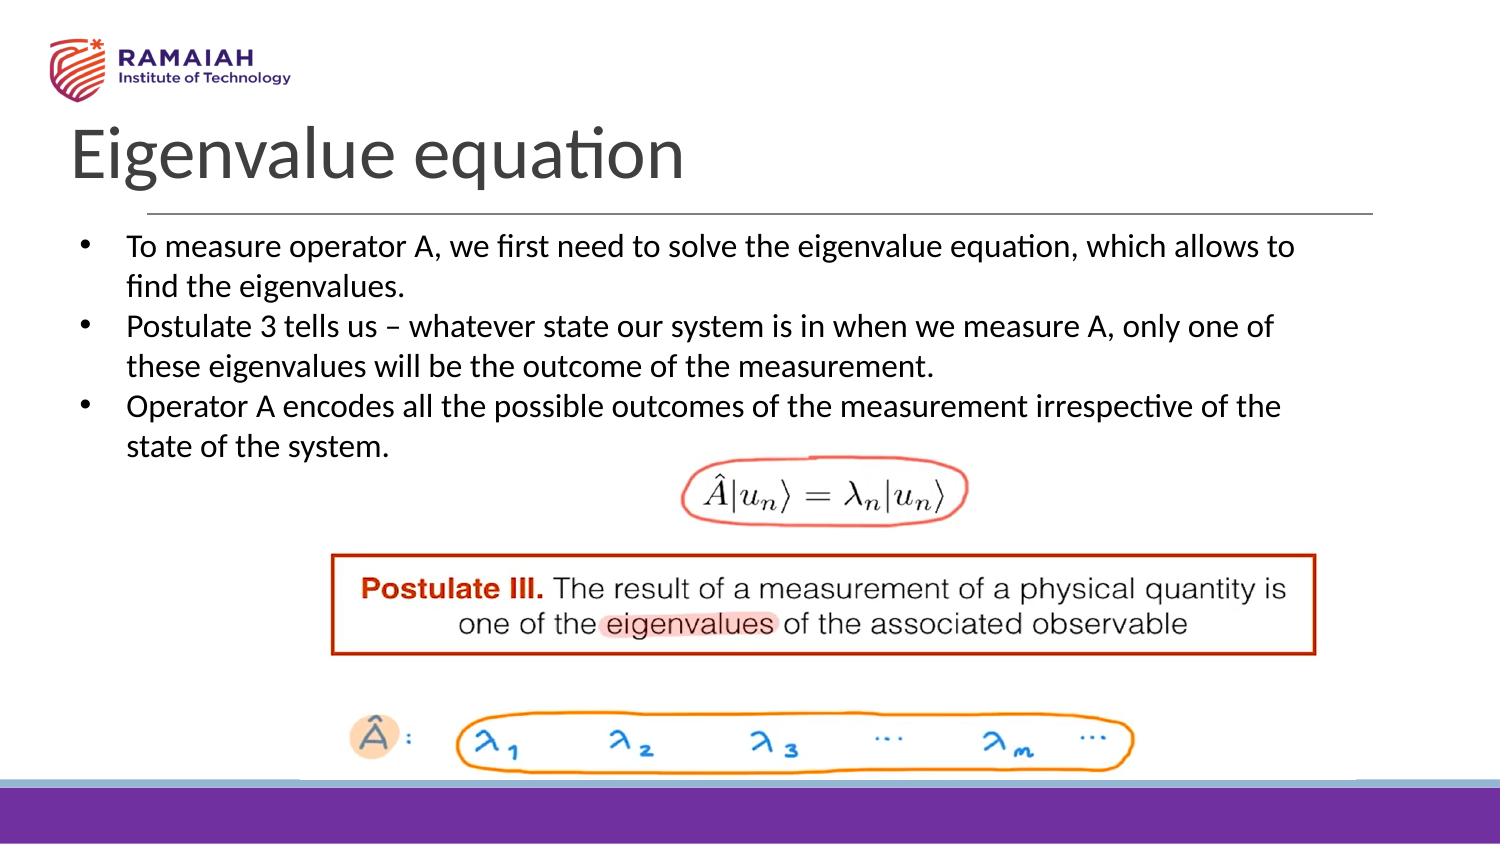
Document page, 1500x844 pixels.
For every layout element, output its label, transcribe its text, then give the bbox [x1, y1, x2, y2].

title Eigenvalue equation [59, 50, 1297, 199]
picture [299, 449, 1357, 781]
picture [21, 4, 322, 125]
list [44, 210, 1431, 800]
text_box To measure operator A, we first need to solve the eigenvalue equation, which allows to find the eigenvalues. Postulate 3 tells us – whatever state our system is in when we measure A, only one of these eigenvalues will be the outcome of the measurement. Operator A encodes all the possible outcomes of the measurement irrespective of the state of the system. [64, 217, 1368, 472]
